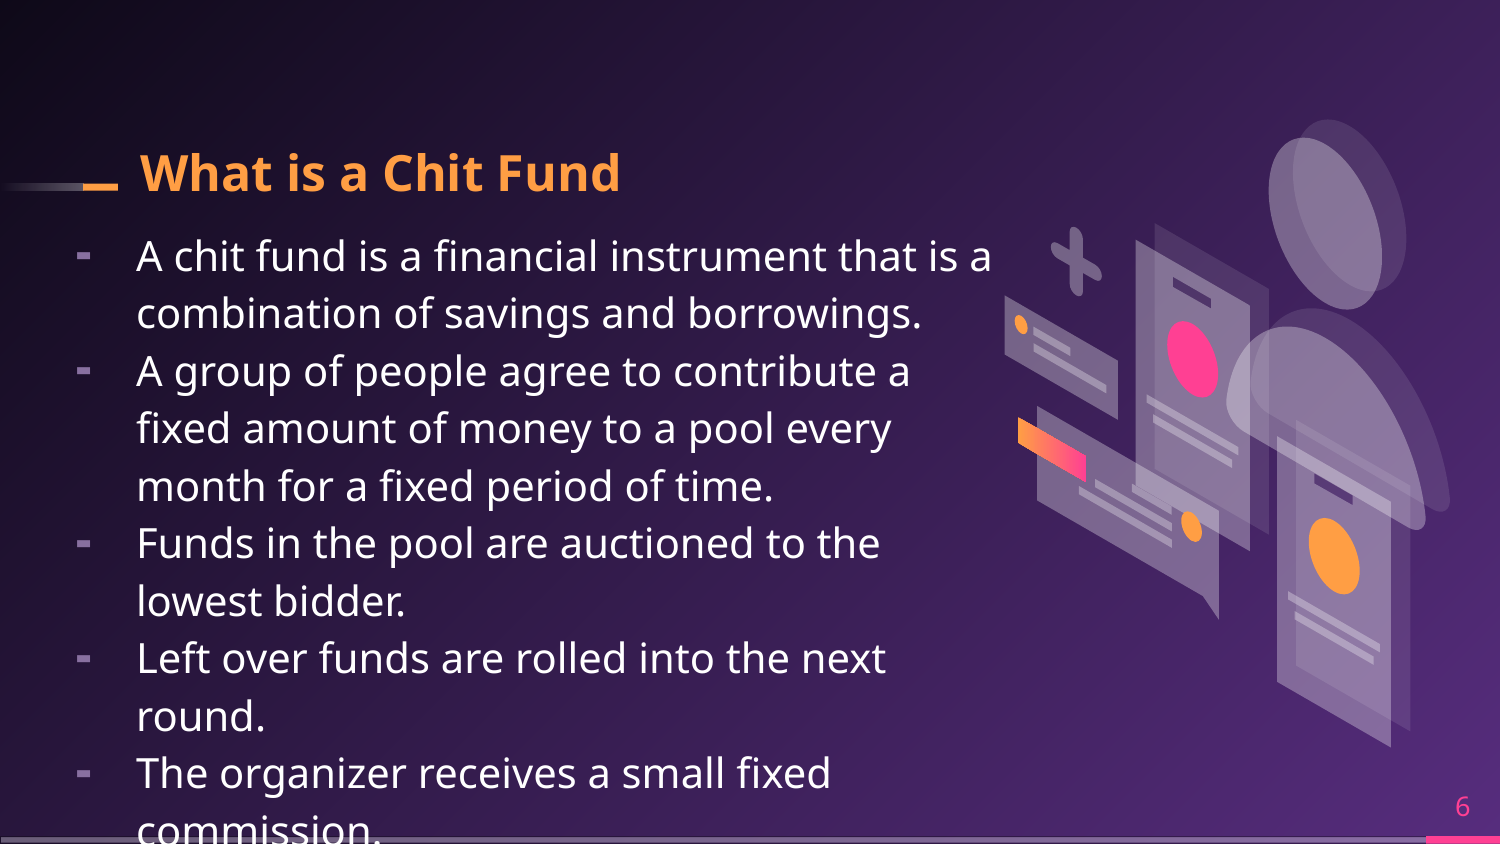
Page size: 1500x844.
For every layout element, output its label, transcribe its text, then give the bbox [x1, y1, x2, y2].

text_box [1004, 119, 1451, 749]
title What is a Chit Fund [140, 137, 999, 203]
slide_number ‹#› [1426, 779, 1500, 837]
list A chit fund is a financial instrument that is a combination of savings and borrowings. A group of people agree to contribute a fixed amount of money to a pool every month for a fixed period of time. Funds in the pool are auctioned to the lowest bidder. Left over funds are rolled into the next round. The organizer receives a small fixed commission. [61, 222, 1017, 780]
